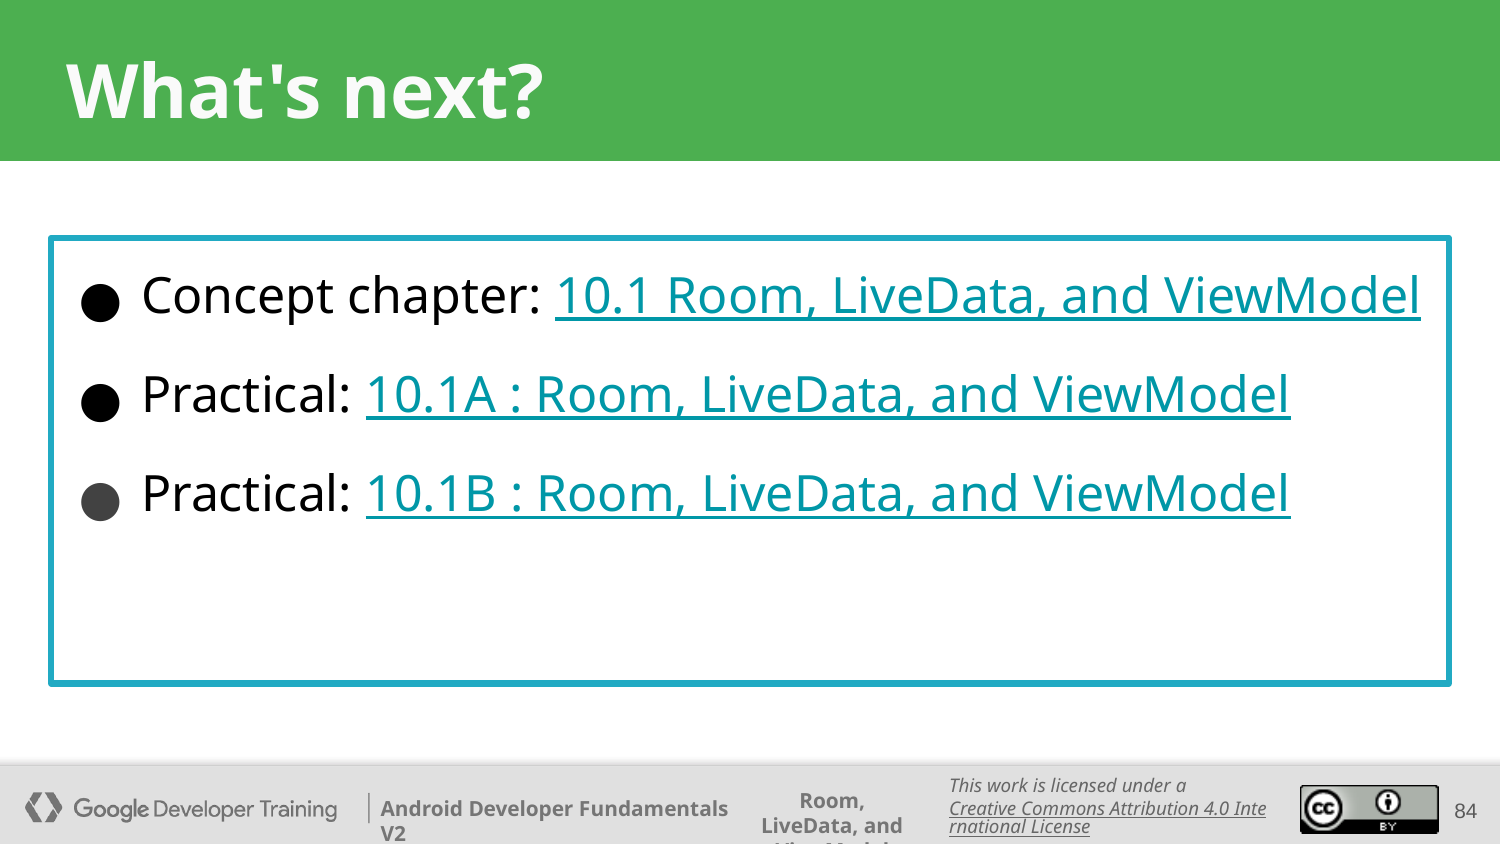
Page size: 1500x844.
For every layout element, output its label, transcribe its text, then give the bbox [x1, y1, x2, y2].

picture [0, 161, 1500, 844]
title What's next? [51, 28, 1449, 122]
slide_number ‹#› [1402, 777, 1493, 842]
text_box Concept chapter: 10.1 Room, LiveData, and ViewModel Practical: 10.1A : Room, LiveData, and ViewModel Practical: 10.1B : Room, LiveData, and ViewModel [51, 238, 1449, 684]
